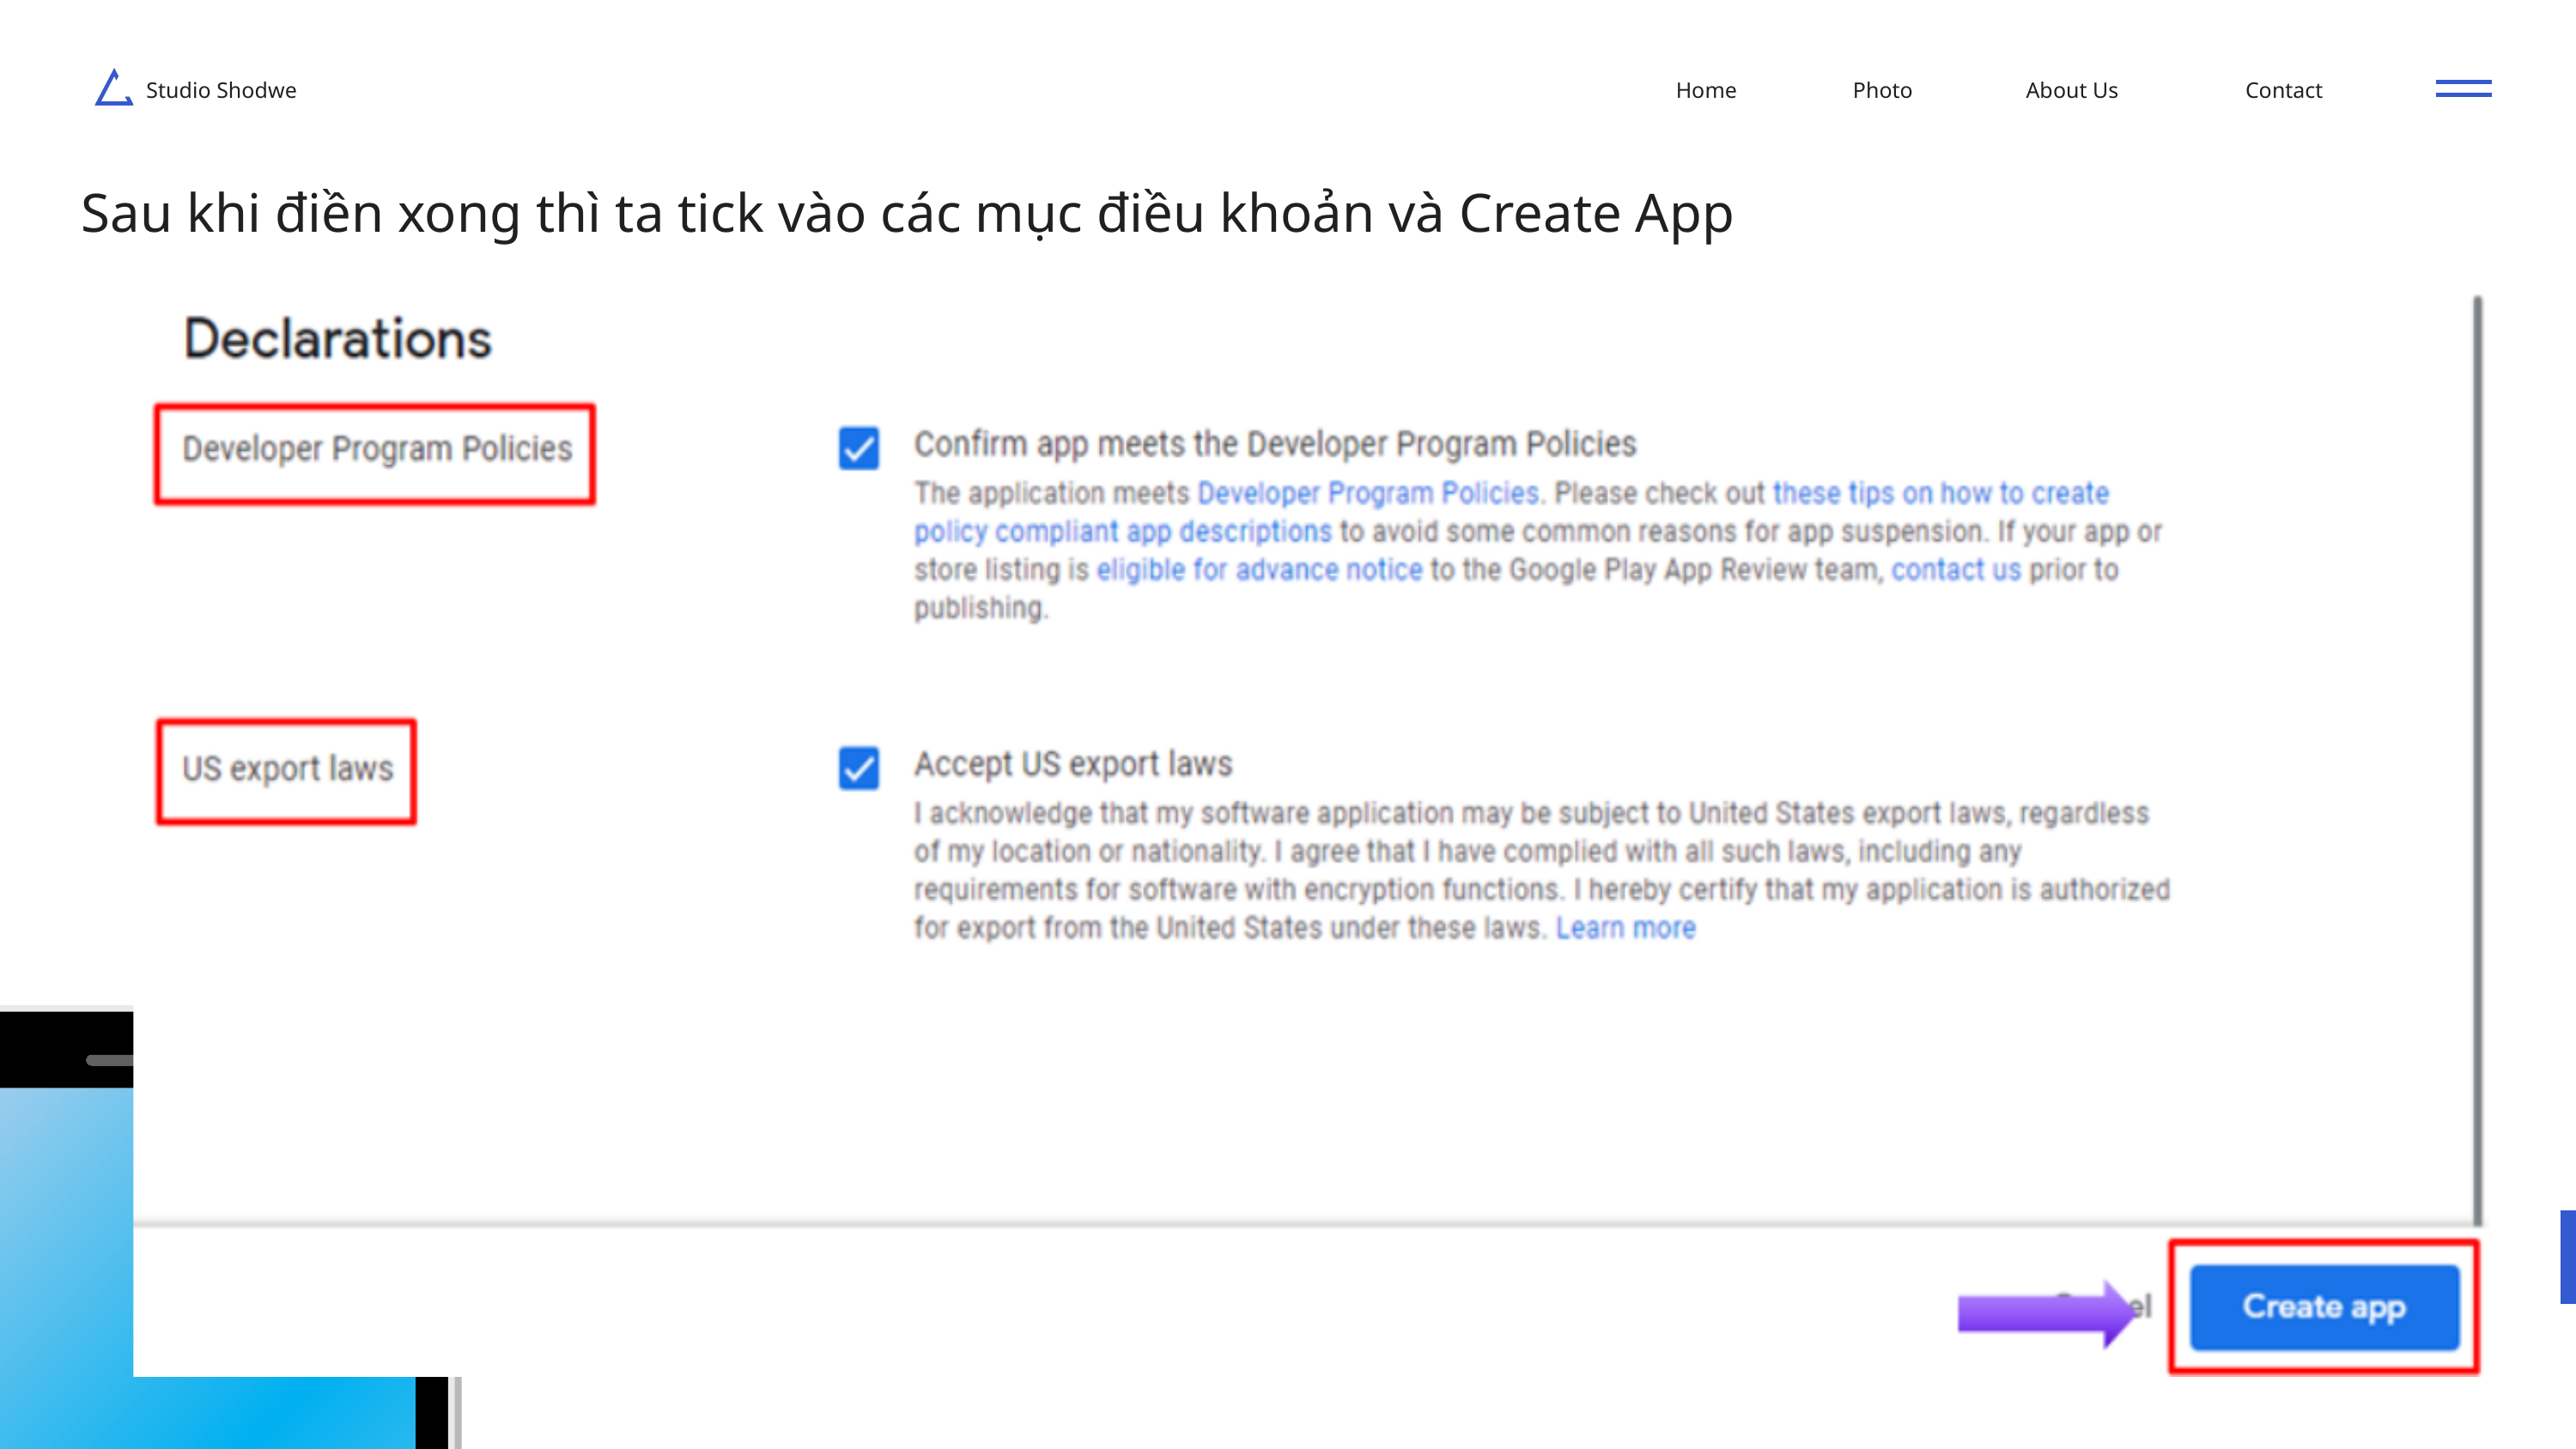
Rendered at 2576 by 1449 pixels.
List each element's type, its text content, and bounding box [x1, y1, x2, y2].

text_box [2435, 92, 2493, 97]
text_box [2560, 1210, 2576, 1304]
text_box About Us [2026, 72, 2176, 103]
text_box Contact [2245, 72, 2384, 103]
text_box Sau khi điền xong thì ta tick vào các mục điều khoản và Create App [81, 180, 2245, 243]
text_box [0, 1004, 462, 1449]
text_box Studio Shodwe [146, 72, 365, 103]
text_box [94, 68, 134, 106]
text_box [133, 288, 2489, 1377]
text_box Photo [1852, 72, 1957, 103]
text_box Home [1675, 72, 1790, 103]
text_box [2435, 79, 2493, 84]
